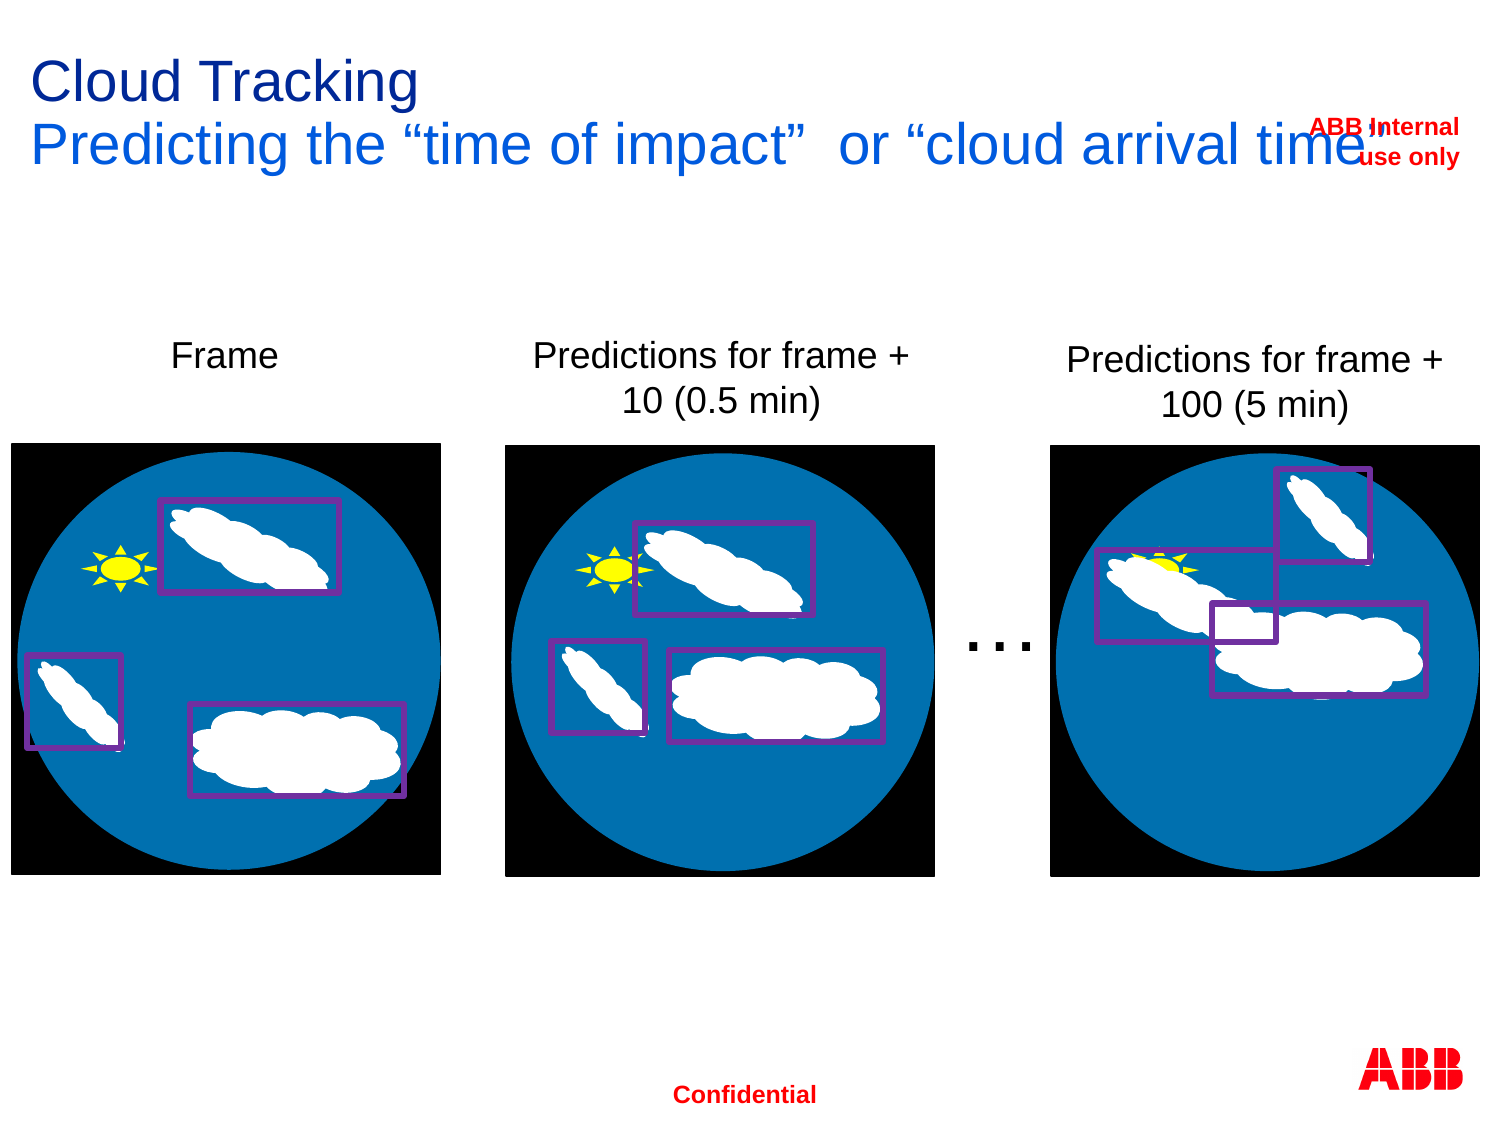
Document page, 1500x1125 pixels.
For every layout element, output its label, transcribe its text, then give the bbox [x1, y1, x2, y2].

subtitle Predicting the “time of impact” or “cloud arrival time” [0, 113, 1500, 191]
text_box ABB Internal use only [1262, 103, 1475, 178]
title Cloud Tracking [0, 0, 1500, 113]
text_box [11, 330, 1480, 877]
text_box Confidential [424, 1070, 1066, 1116]
picture [1352, 1048, 1463, 1090]
